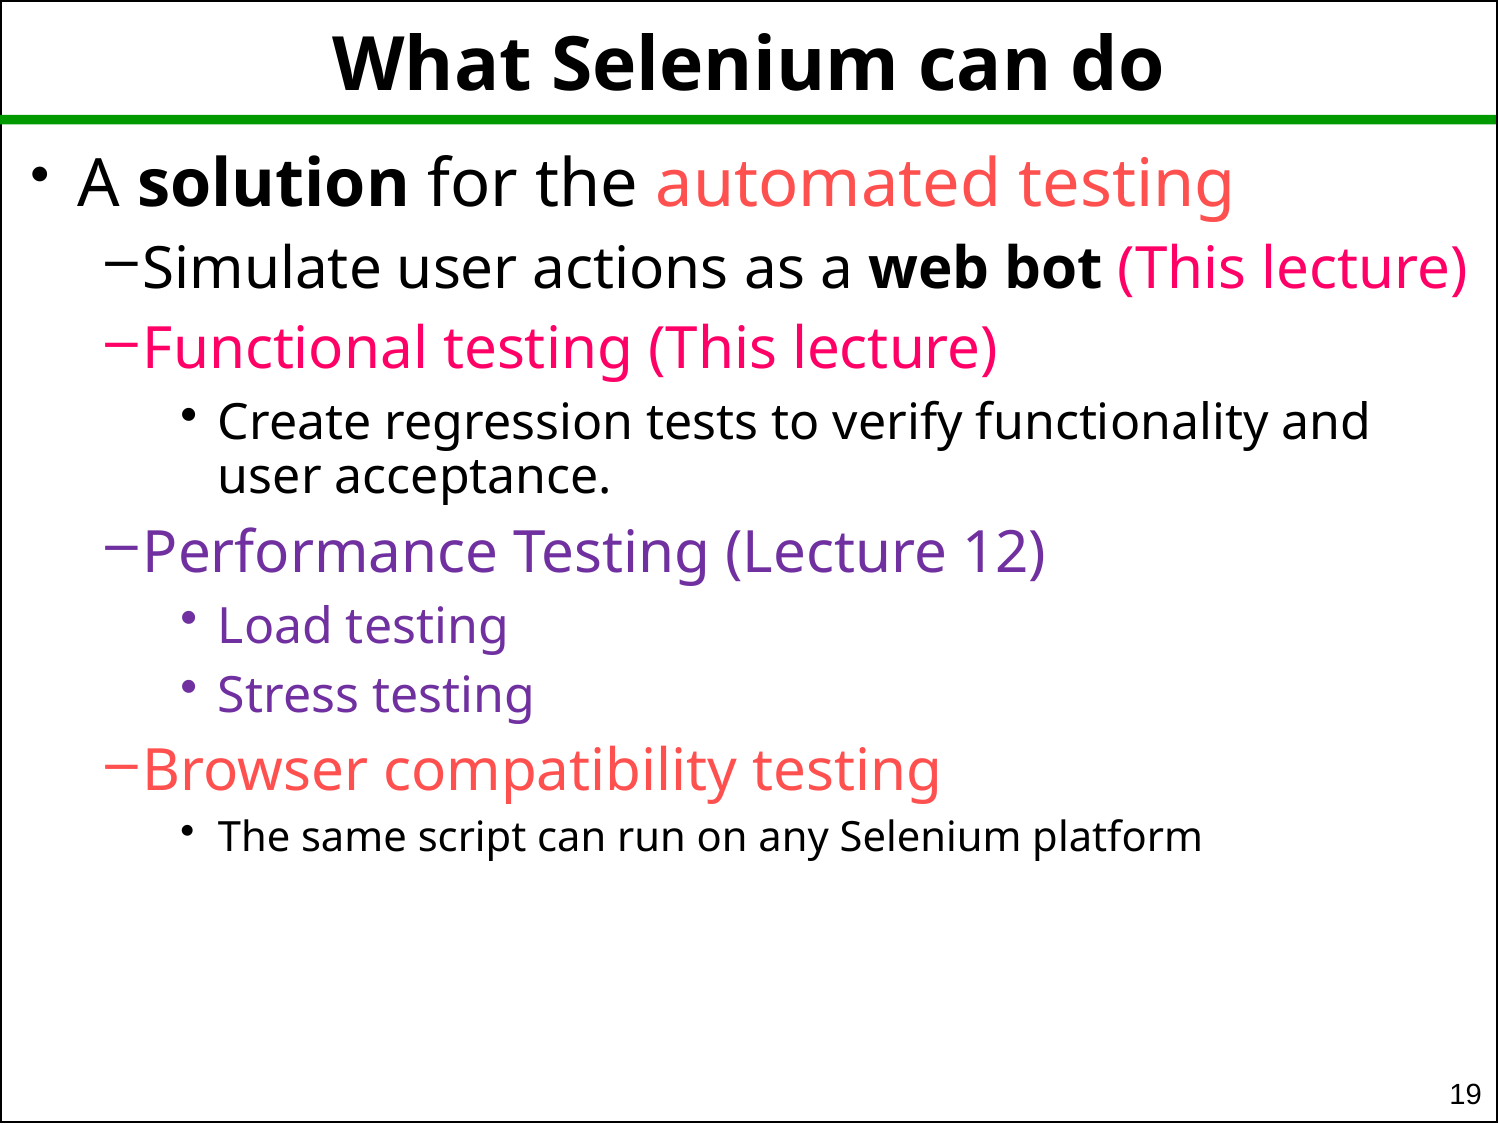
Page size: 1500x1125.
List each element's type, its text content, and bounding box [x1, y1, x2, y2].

title What Selenium can do [14, 7, 1483, 125]
slide_number 19 [1184, 1077, 1498, 1118]
list A solution for the automated testing Simulate user actions as a web bot (This lecture) Functional testing (This lecture) Create regression tests to verify functionality and user acceptance. Performance Testing (Lecture 12) Load testing Stress testing Browser compatibility testing The same script can run on any Selenium platform [15, 141, 1485, 1074]
